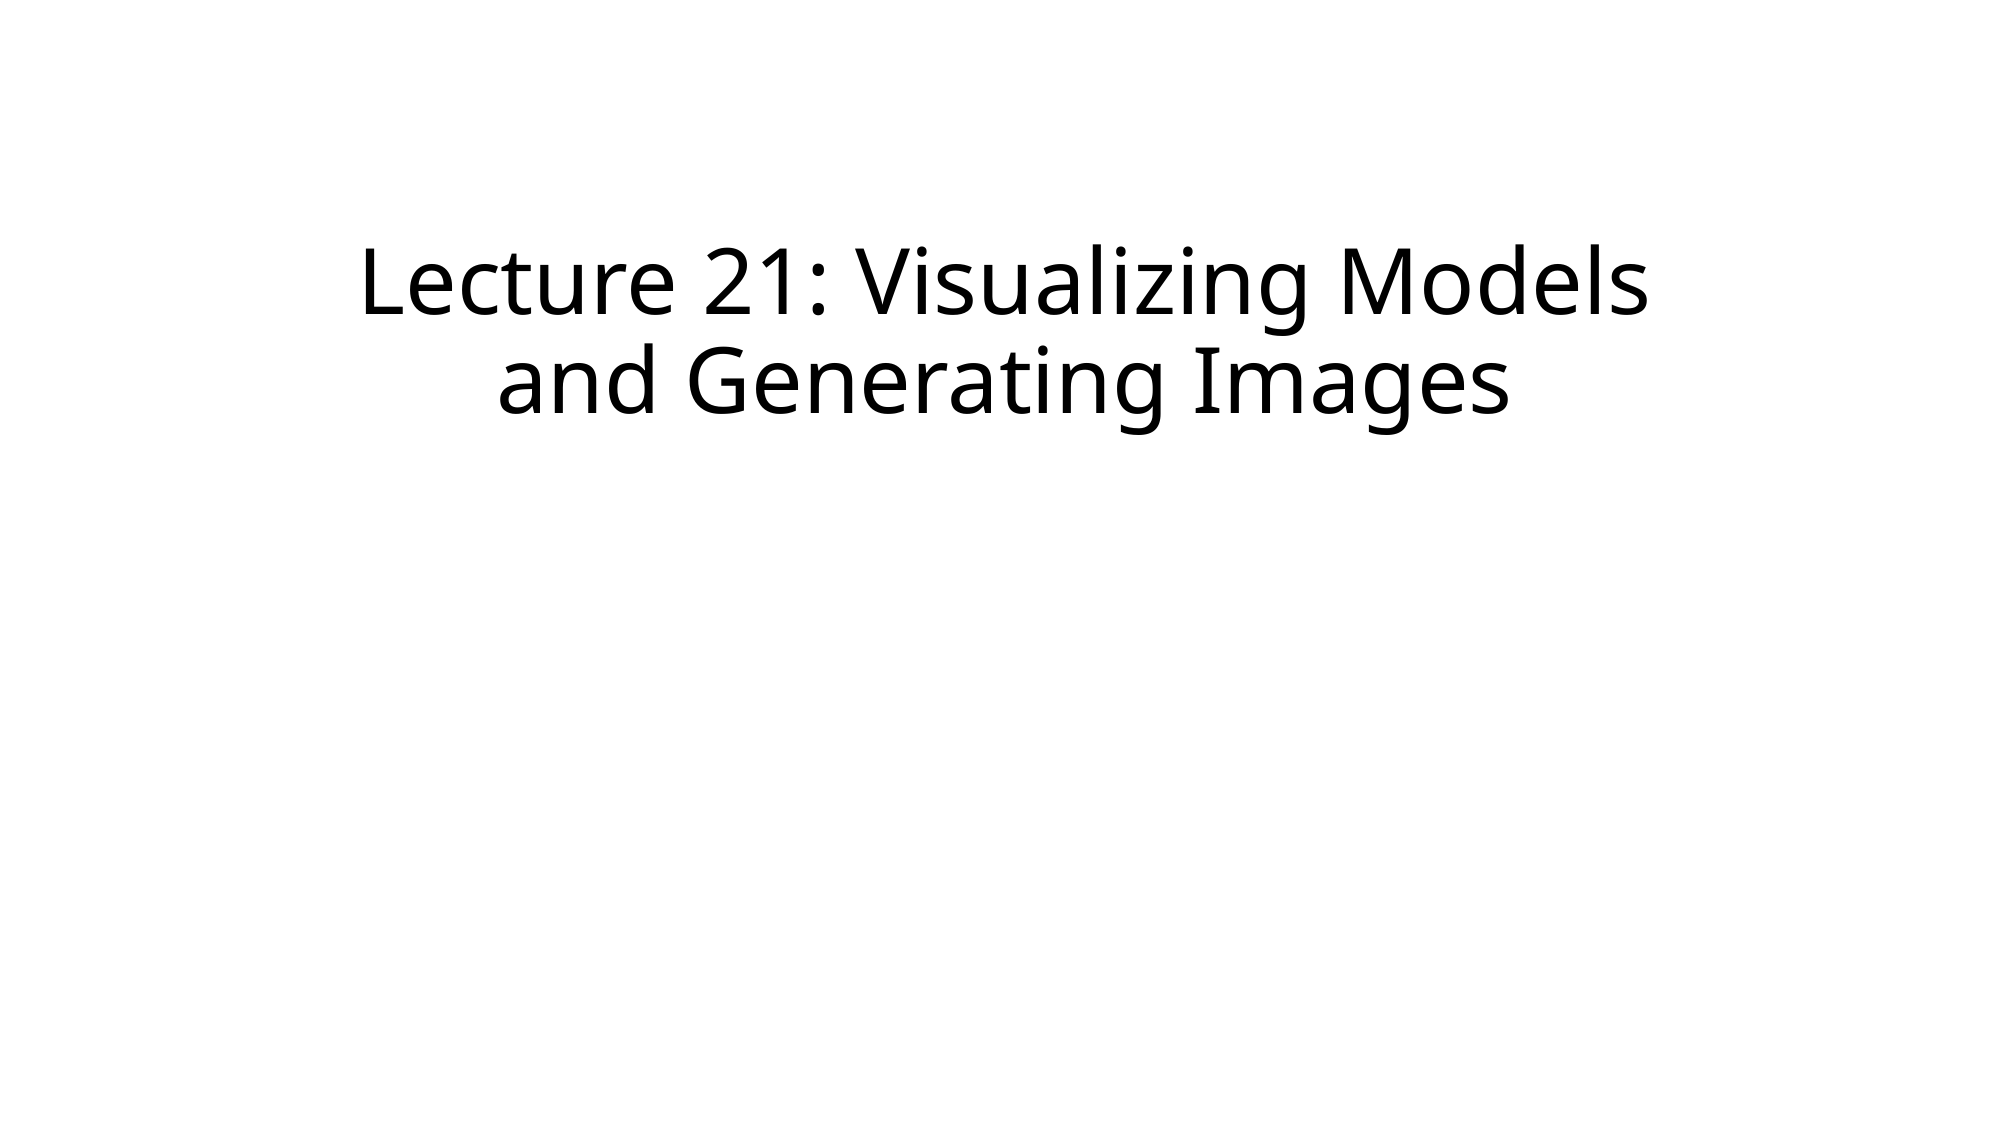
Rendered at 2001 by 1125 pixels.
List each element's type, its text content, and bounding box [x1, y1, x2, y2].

title Lecture 21: Visualizing Models and Generating Images [99, 225, 1910, 443]
